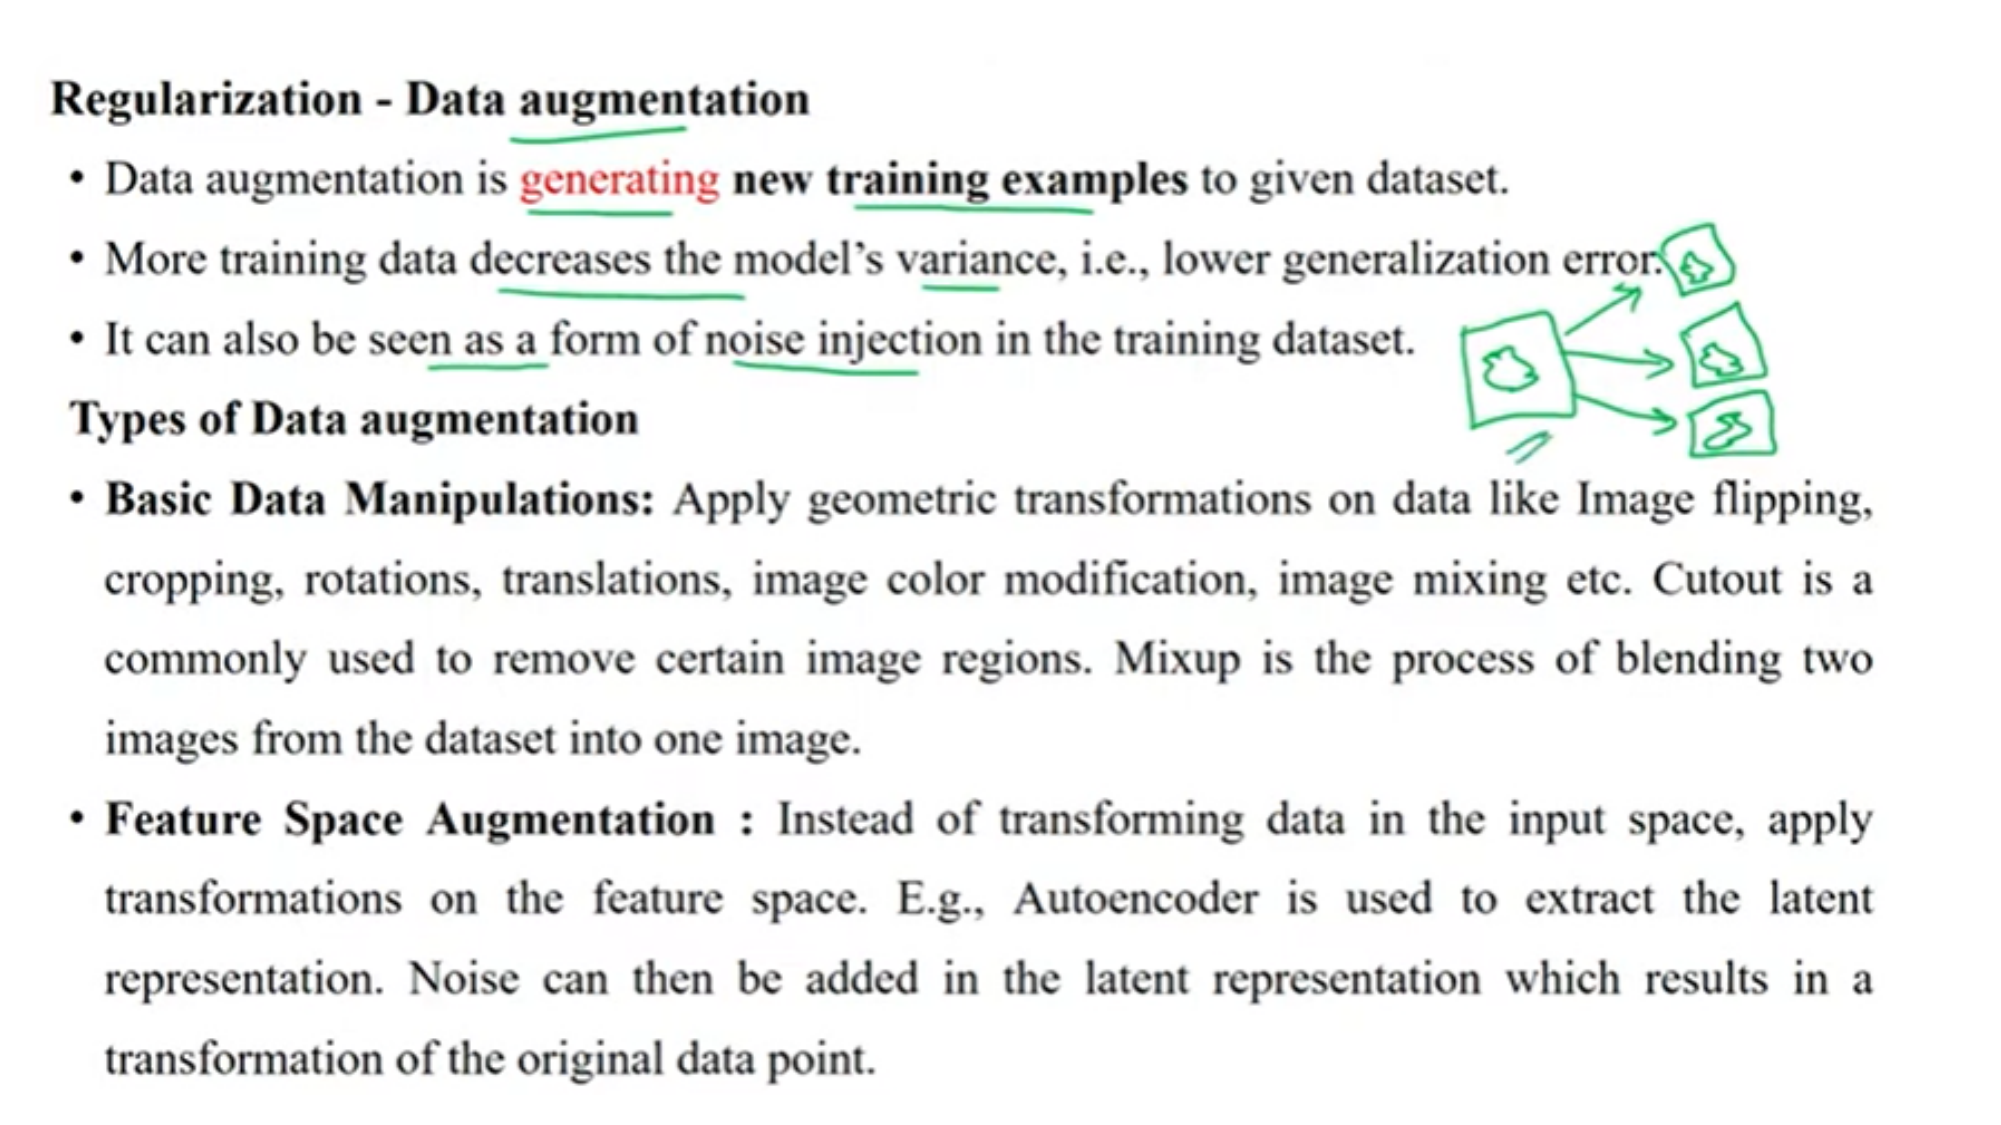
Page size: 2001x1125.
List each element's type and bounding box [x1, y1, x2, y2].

picture [27, 31, 1909, 1095]
